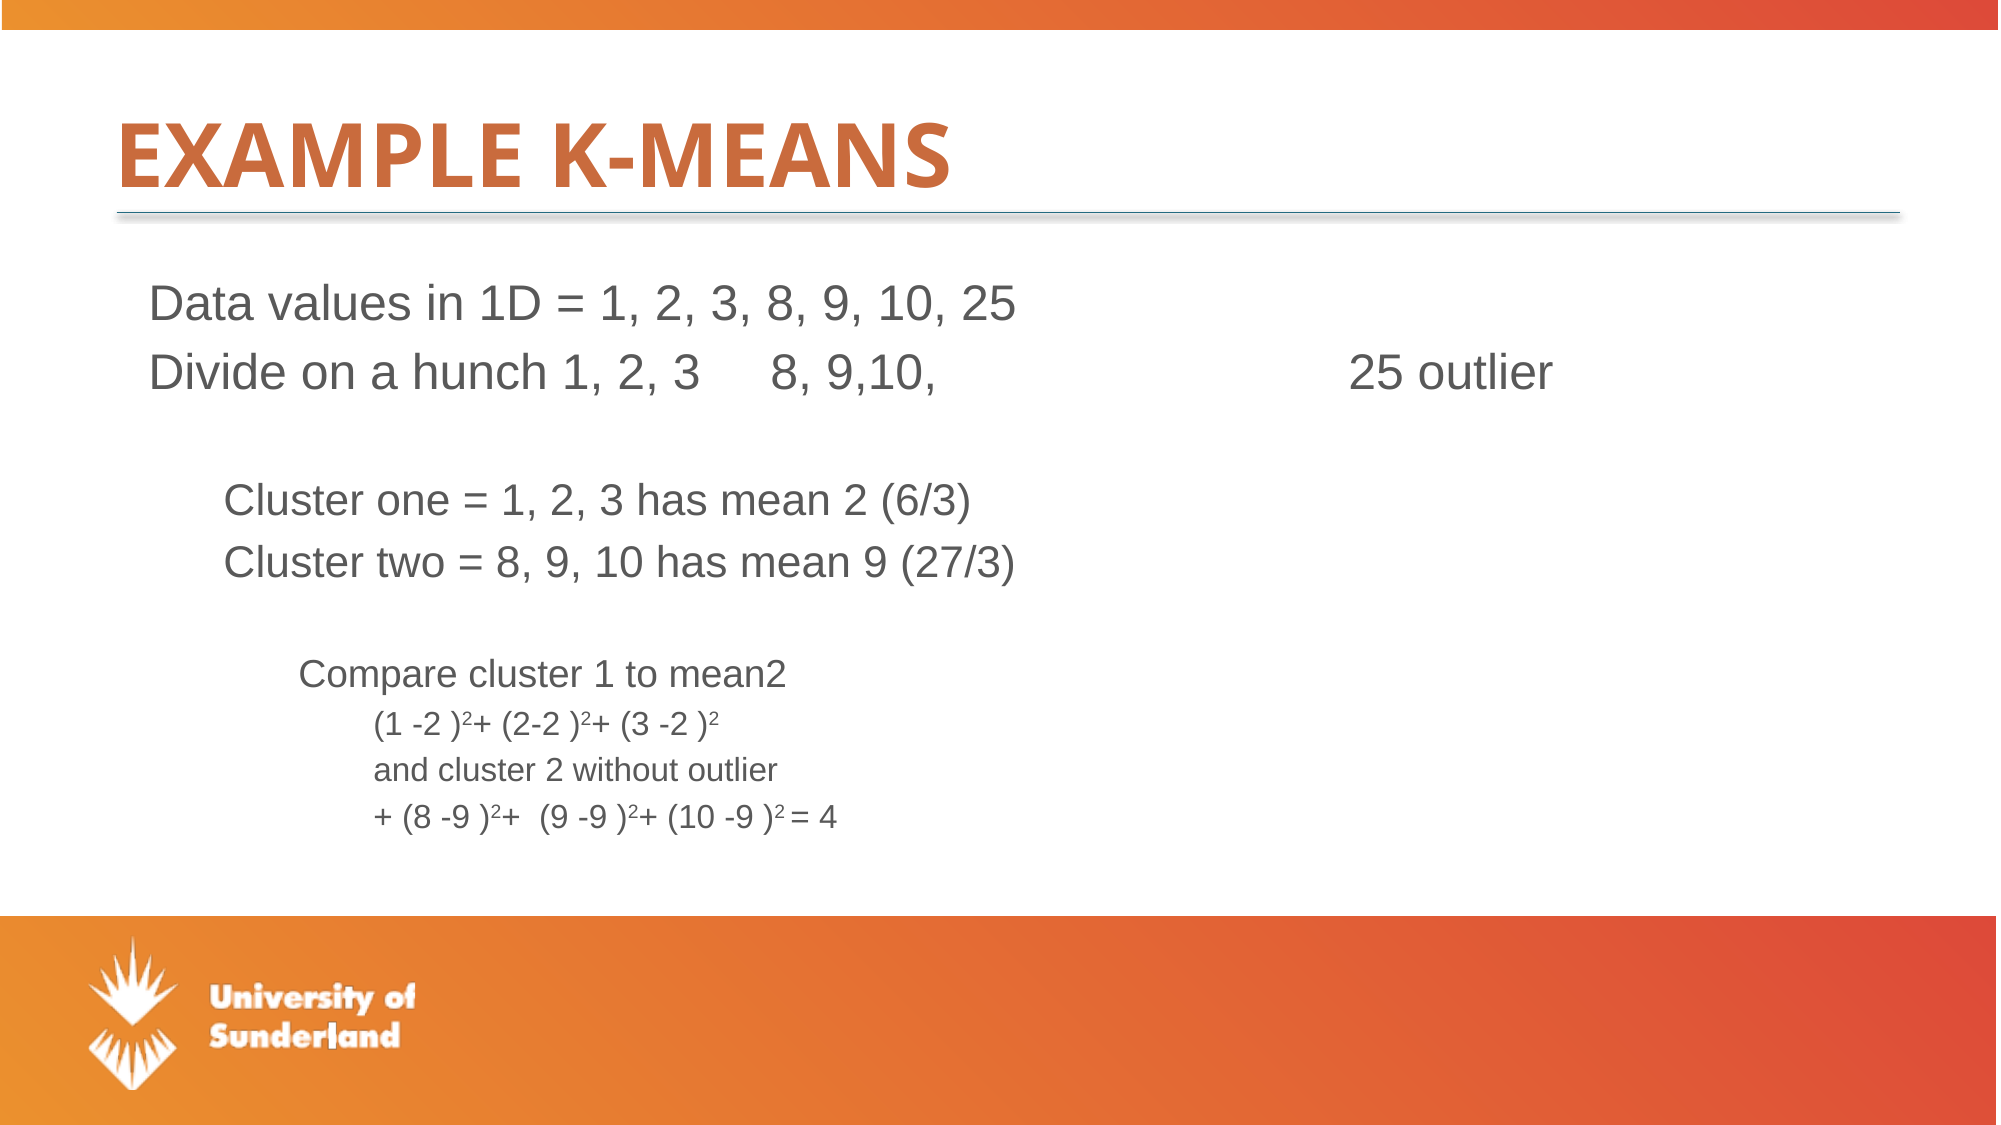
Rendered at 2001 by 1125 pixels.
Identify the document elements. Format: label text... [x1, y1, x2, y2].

title Example K-Means [98, 128, 1901, 214]
list Data values in 1D = 1, 2, 3, 8, 9, 10, 25 Divide on a hunch 1, 2, 3 8, 9,10, 25 outlier Cluster one = 1, 2, 3 has mean 2 (6/3) Cluster two = 8, 9, 10 has mean 9 (27/3) Compare cluster 1 to mean2 (1 -2 )2+ (2-2 )2+ (3 -2 )2 and cluster 2 without outlier + (8 -9 )2+ (9 -9 )2+ (10 -9 )2 = 4 [133, 262, 1900, 909]
